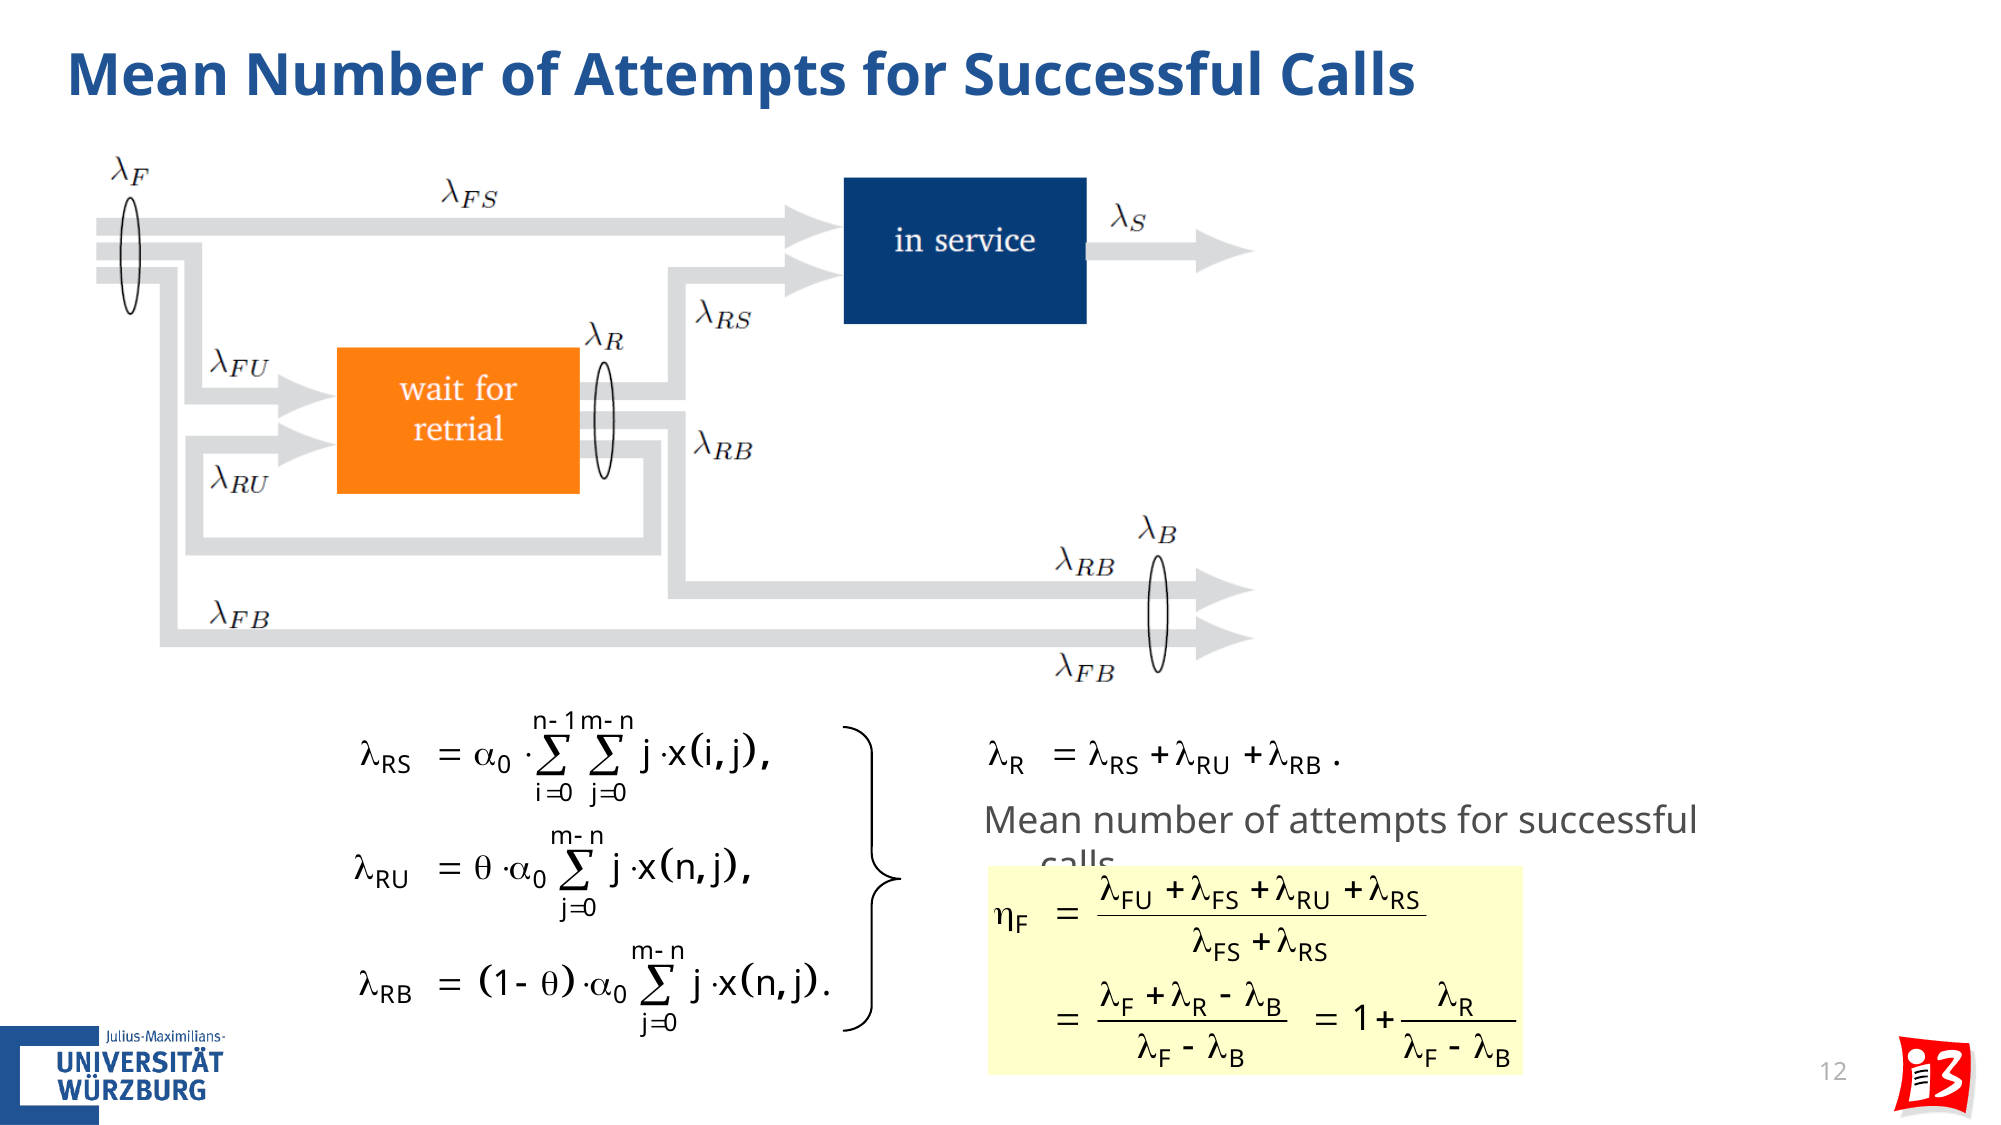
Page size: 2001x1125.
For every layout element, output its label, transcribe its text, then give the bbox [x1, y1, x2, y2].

picture [34, 124, 1410, 692]
picture [0, 1026, 225, 1125]
slide_number 12 [1412, 1042, 1863, 1103]
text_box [347, 703, 1765, 1076]
title Mean Number of Attempts for Successful Calls [51, 18, 1800, 126]
